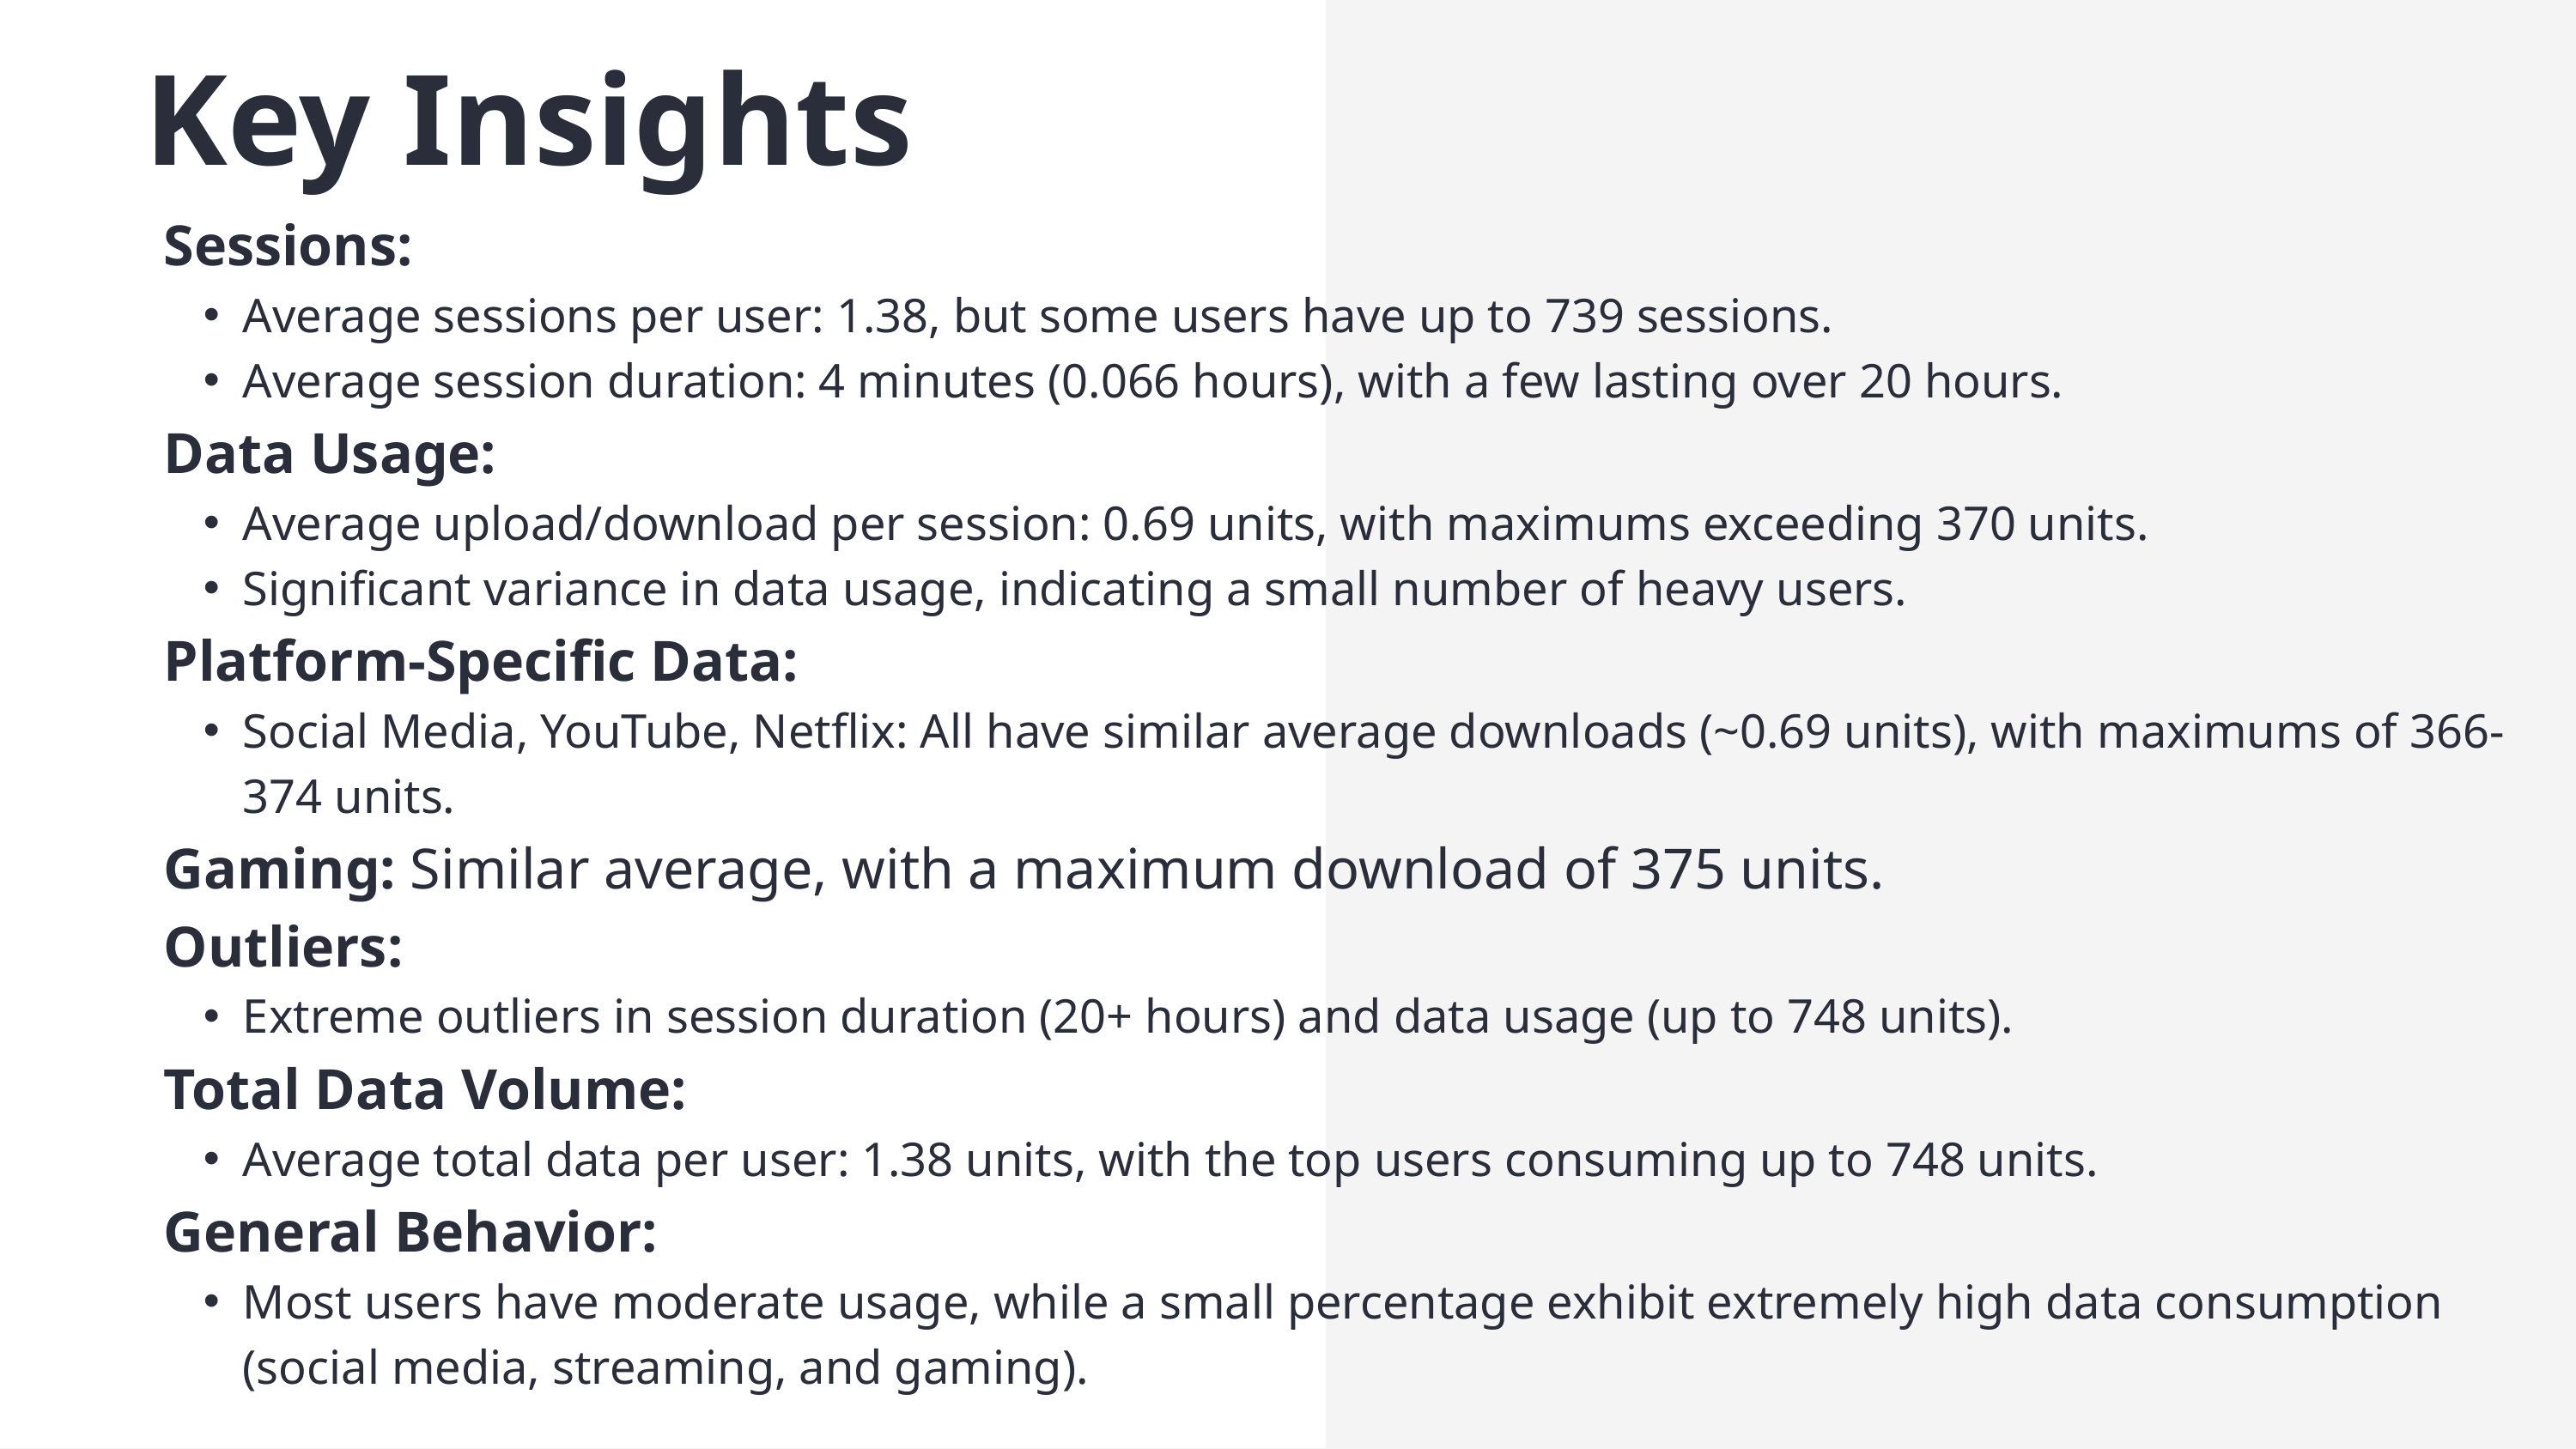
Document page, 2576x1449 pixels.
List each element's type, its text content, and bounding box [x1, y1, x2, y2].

text_box Sessions: Average sessions per user: 1.38, but some users have up to 739 sessions. Average session duration: 4 minutes (0.066 hours), with a few lasting over 20 hours. Data Usage: Average upload/download per session: 0.69 units, with maximums exceeding 370 units. Significant variance in data usage, indicating a small number of heavy users. Platform-Specific Data: Social Media, YouTube, Netflix: All have similar average downloads (~0.69 units), with maximums of 366-374 units. Gaming: Similar average, with a maximum download of 375 units. Outliers: Extreme outliers in session duration (20+ hours) and data usage (up to 748 units). Total Data Volume: Average total data per user: 1.38 units, with the top users consuming up to 748 units. General Behavior: Most users have moderate usage, while a small percentage exhibit extremely high data consumption (social media, streaming, and gaming). [1329, 198, 2576, 1394]
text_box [0, 0, 1326, 1449]
